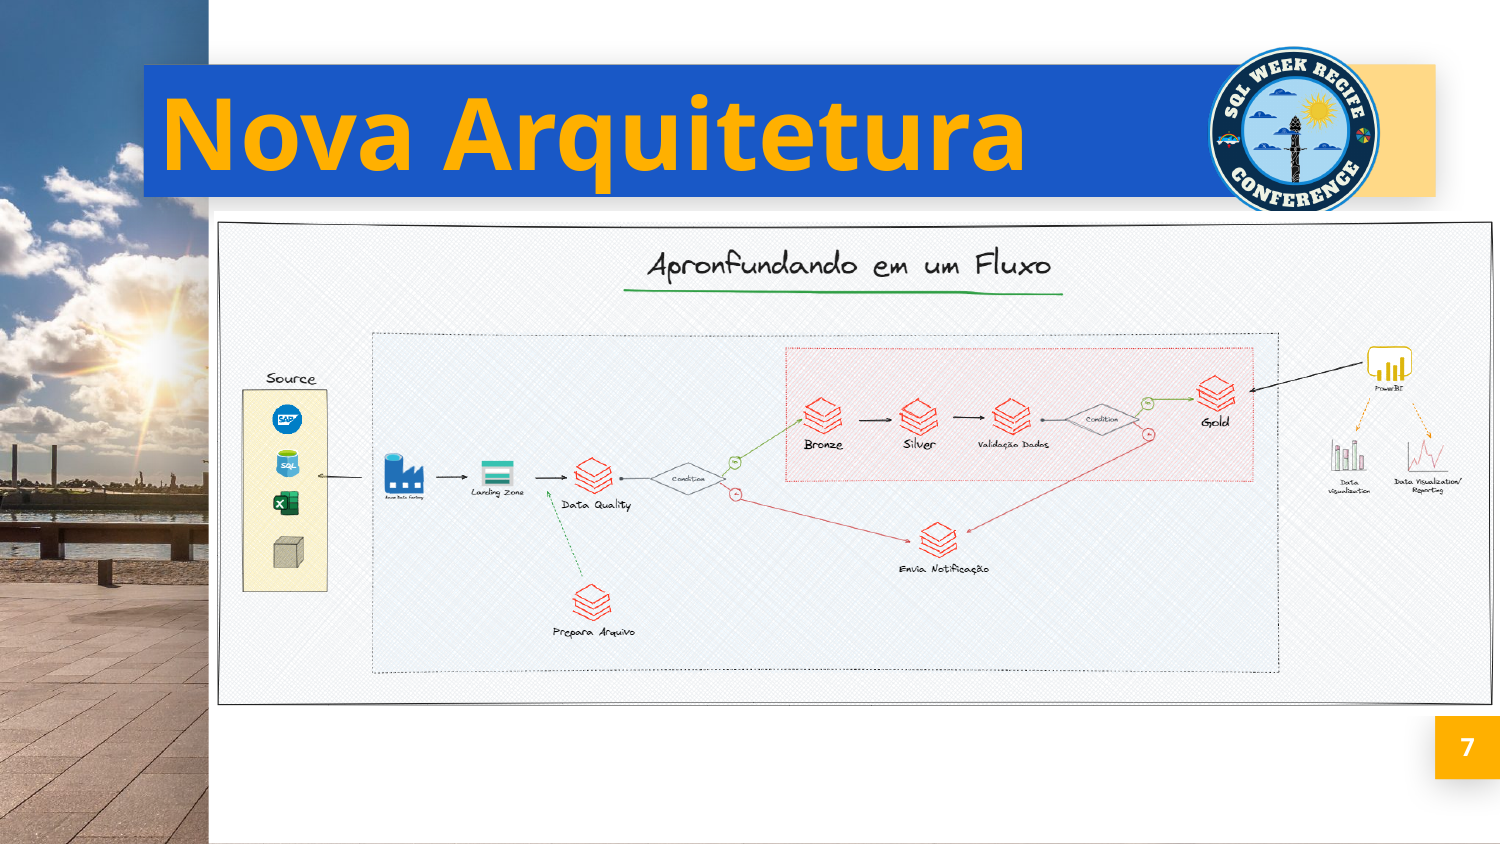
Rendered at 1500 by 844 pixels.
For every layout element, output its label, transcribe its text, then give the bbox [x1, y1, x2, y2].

picture [213, 38, 1500, 717]
slide_number 7 [1435, 725, 1500, 780]
picture [0, 0, 208, 844]
title Nova Arquitetura [143, 64, 1198, 197]
